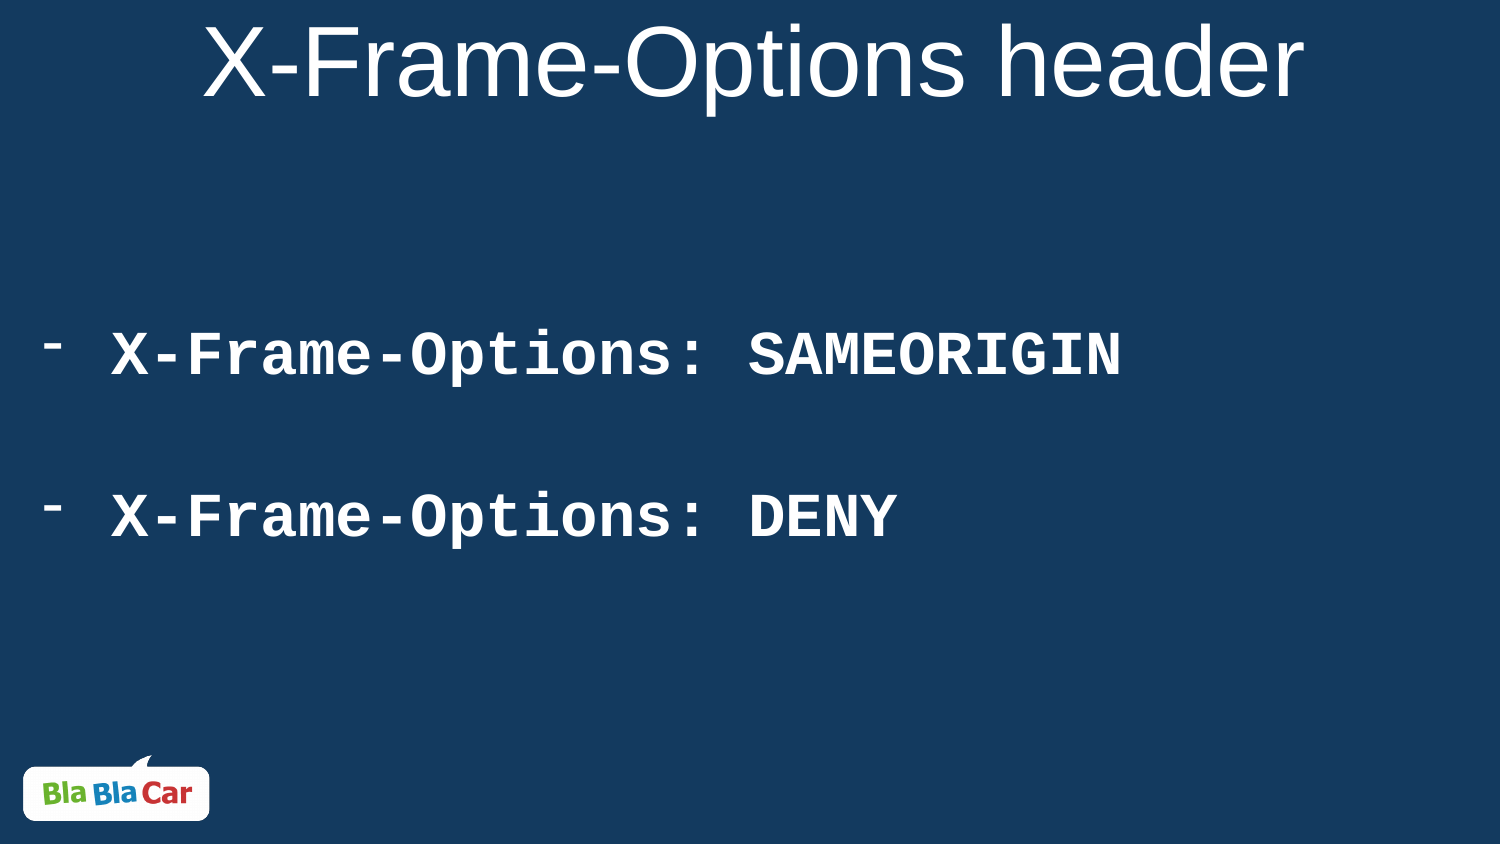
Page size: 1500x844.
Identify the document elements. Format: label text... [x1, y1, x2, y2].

text_box X-Frame-Options: SAMEORIGIN X-Frame-Options: DENY [21, 126, 1487, 729]
picture [23, 753, 210, 821]
title X-Frame-Options header [8, 9, 1500, 127]
